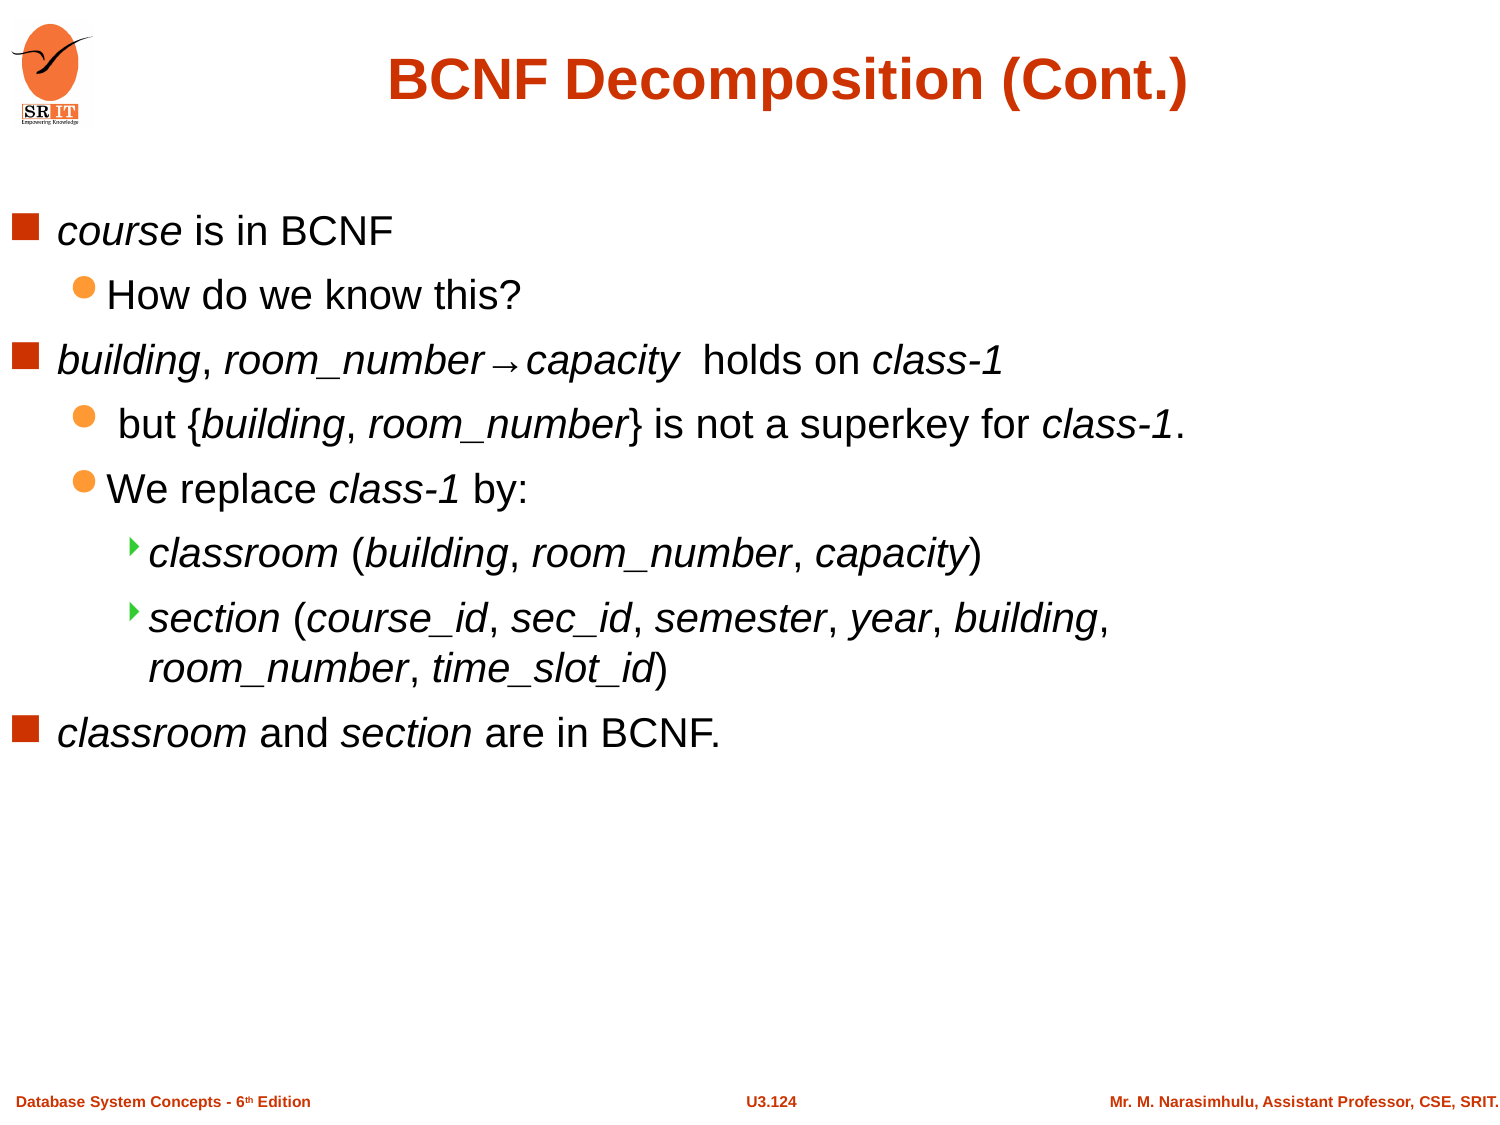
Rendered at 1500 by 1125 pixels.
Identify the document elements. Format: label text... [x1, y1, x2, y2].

title BCNF Decomposition (Cont.) [125, 18, 1452, 120]
picture [11, 19, 93, 128]
list course is in BCNF How do we know this? building, room_number→capacity holds on class-1 but {building, room_number} is not a superkey for class-1. We replace class-1 by: classroom (building, room_number, capacity) section (course_id, sec_id, semester, year, building, room_number, time_slot_id) classroom and section are in BCNF. [0, 195, 1355, 1059]
